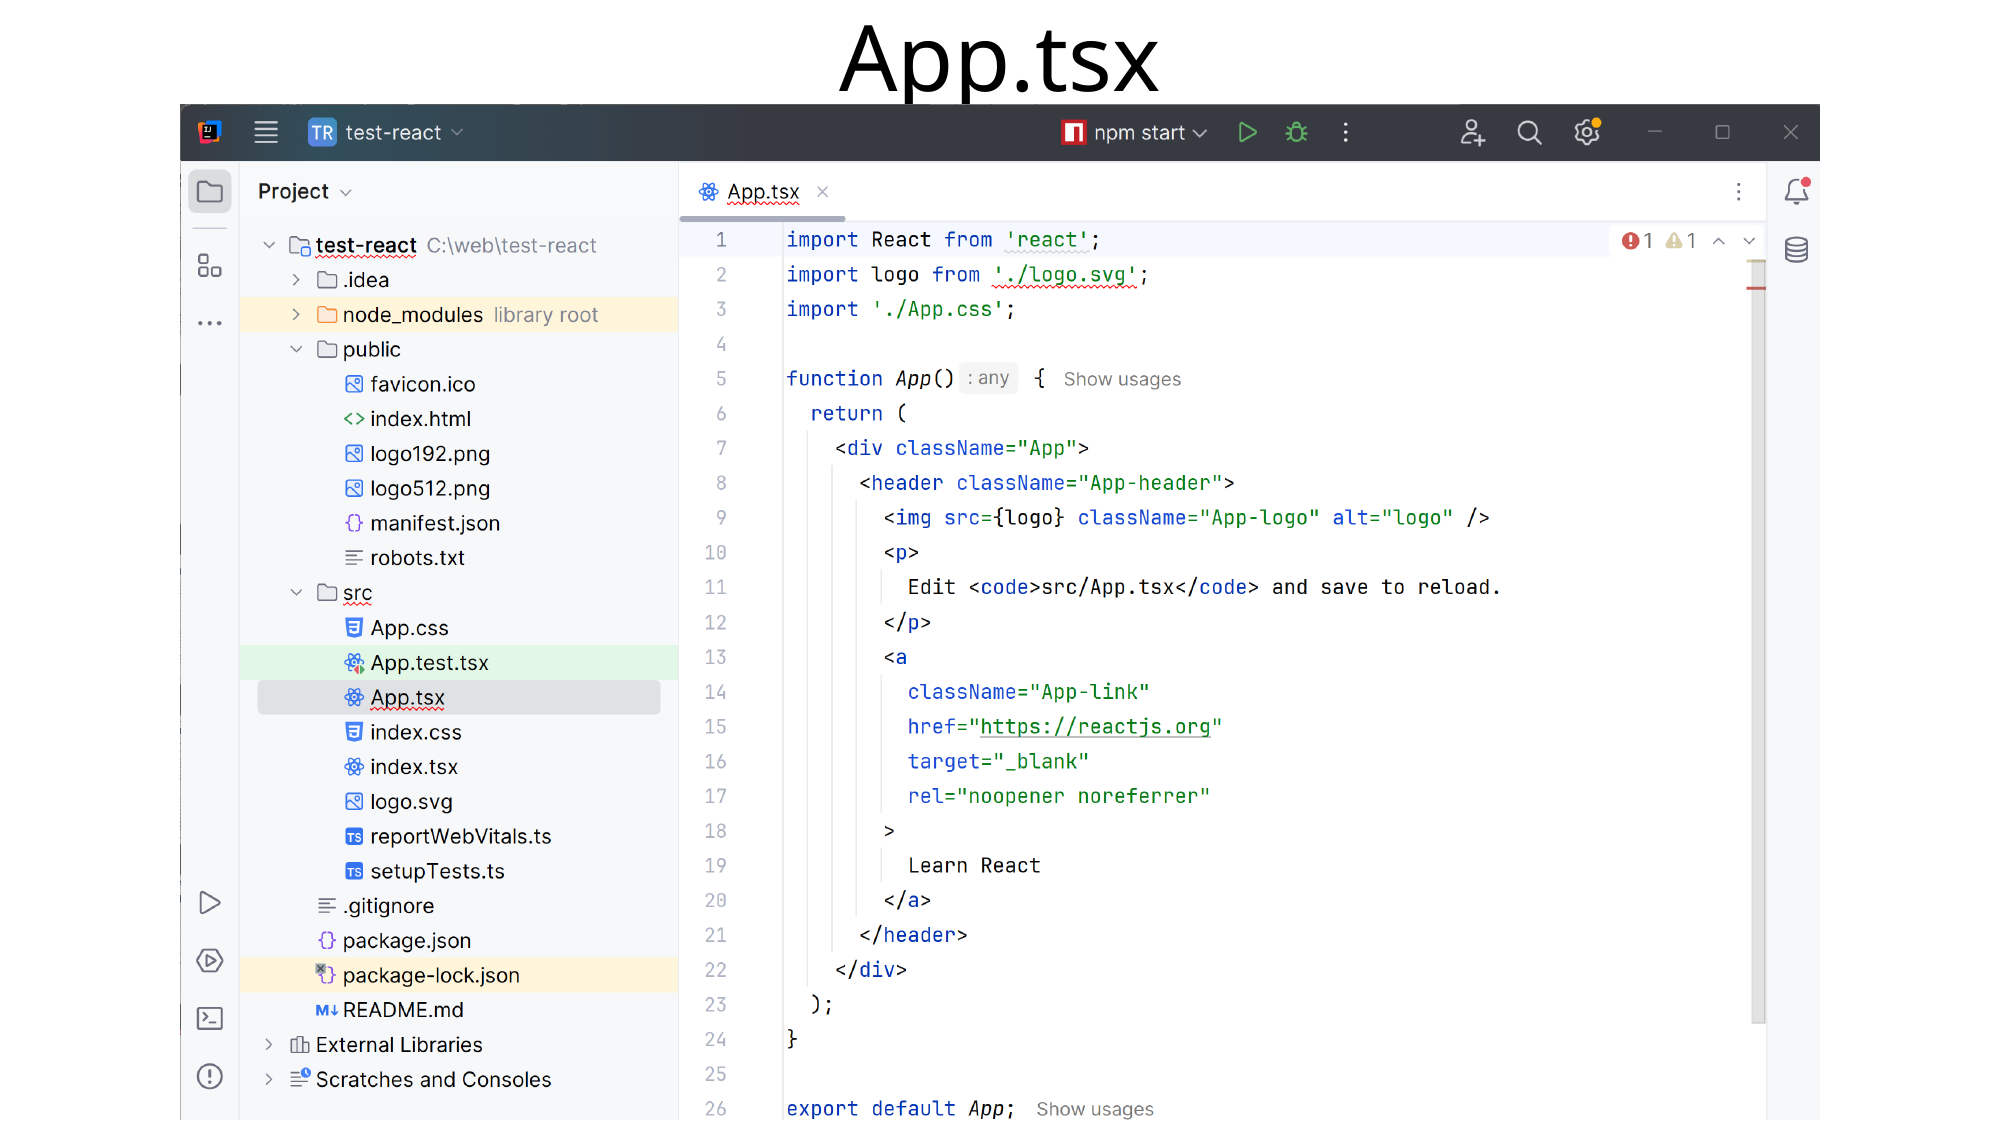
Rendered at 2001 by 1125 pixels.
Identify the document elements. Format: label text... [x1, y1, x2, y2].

title App.tsx [137, 5, 1863, 118]
picture [180, 104, 1820, 1120]
